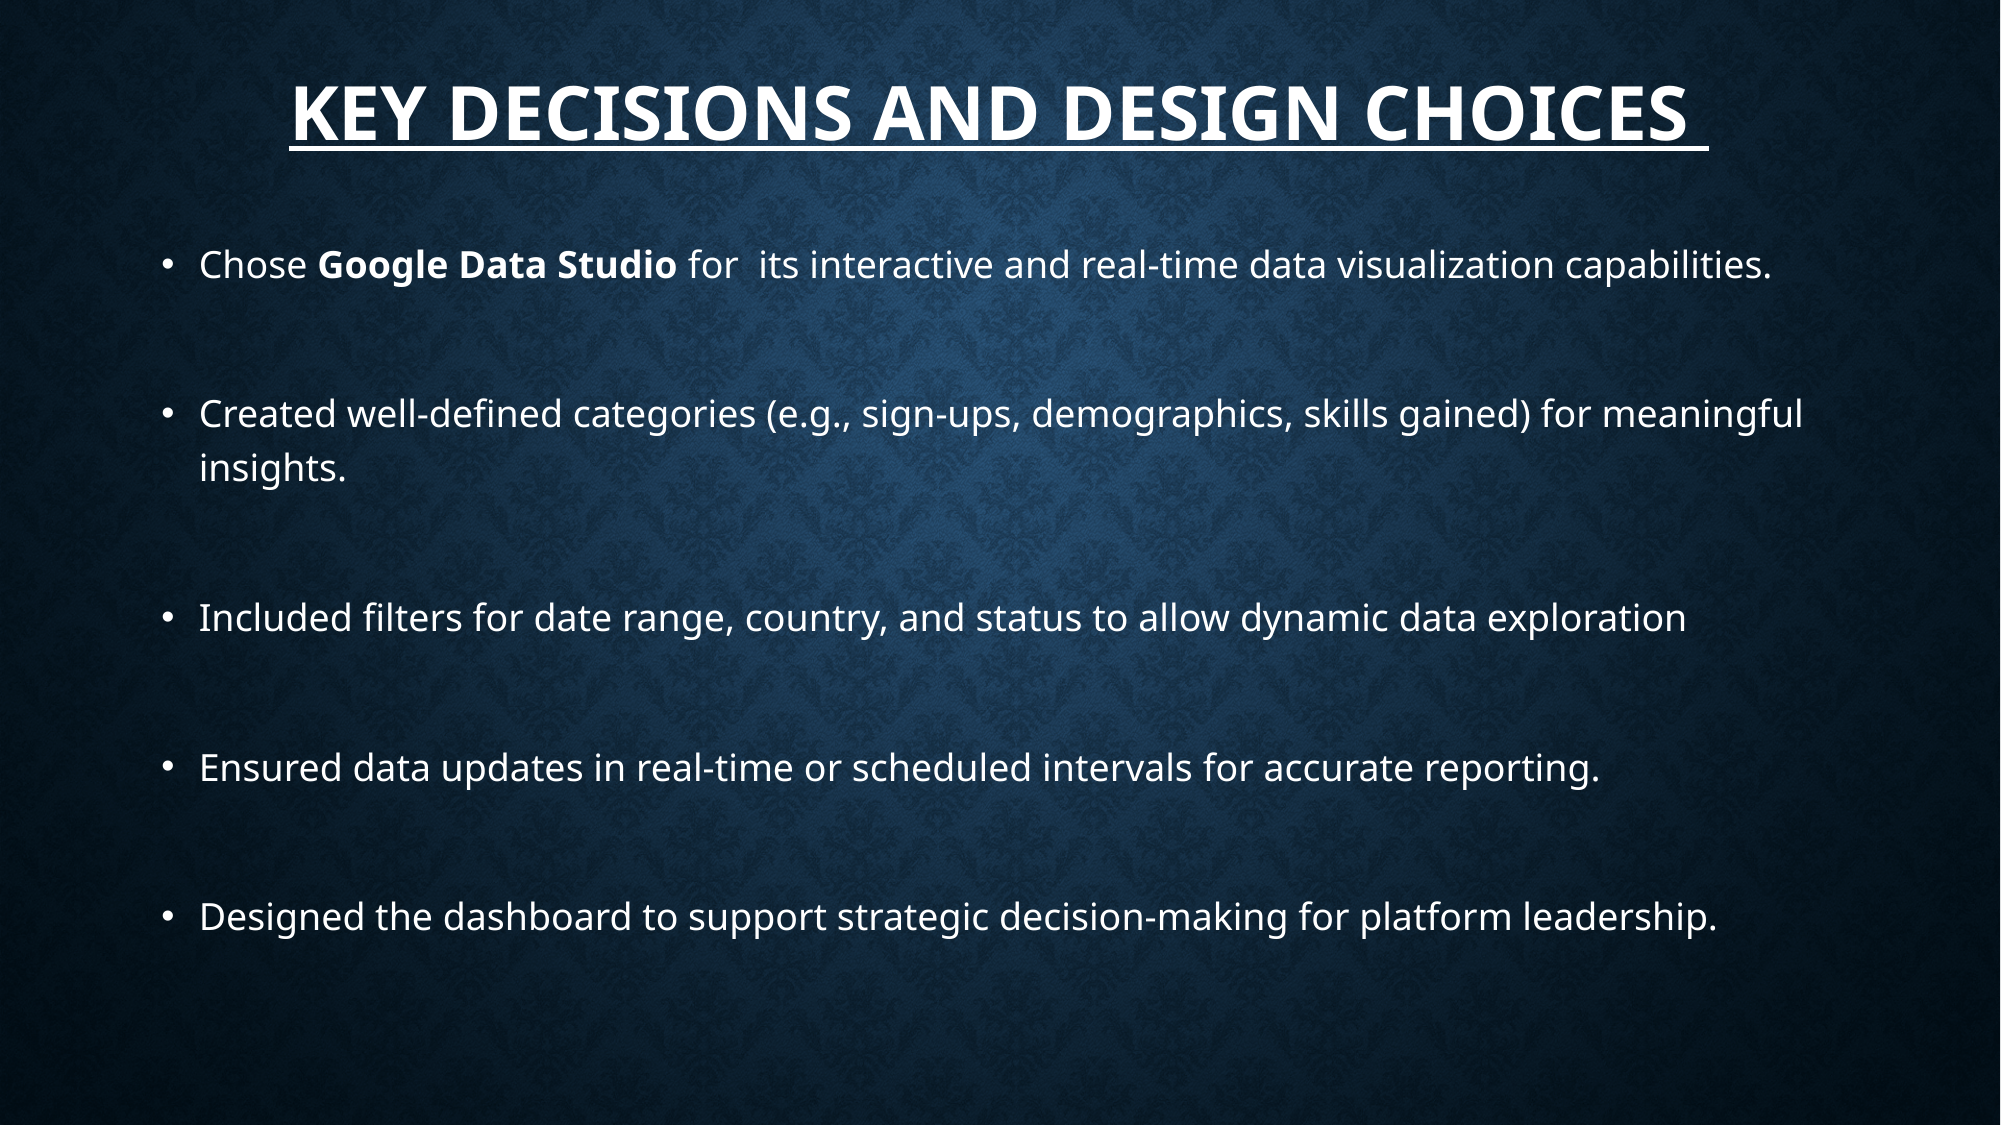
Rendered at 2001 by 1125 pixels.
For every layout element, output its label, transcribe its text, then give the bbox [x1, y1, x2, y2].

list Chose Google Data Studio for its interactive and real-time data visualization capabilities. Created well-defined categories (e.g., sign-ups, demographics, skills gained) for meaningful insights. Included filters for date range, country, and status to allow dynamic data exploration Ensured data updates in real-time or scheduled intervals for accurate reporting. Designed the dashboard to support strategic decision-making for platform leadership. [146, 224, 1845, 1077]
title Key Decisions and Design Choices [149, 7, 1849, 225]
